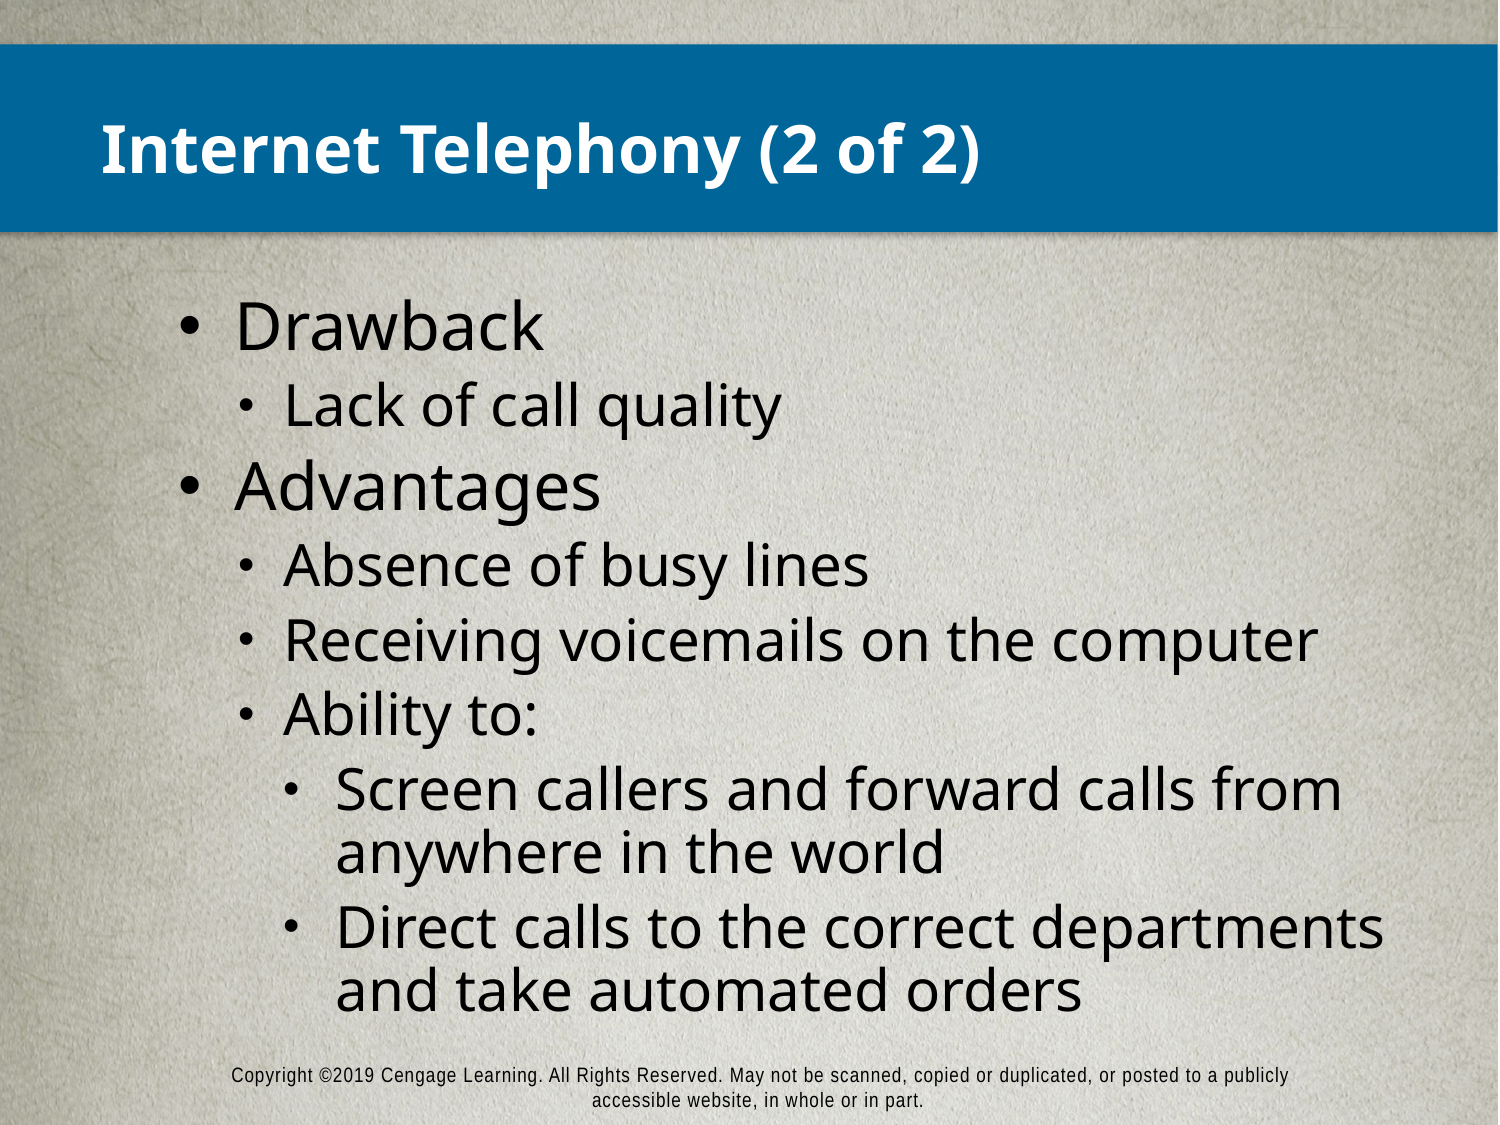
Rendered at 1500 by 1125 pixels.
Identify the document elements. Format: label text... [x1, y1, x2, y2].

picture [0, 233, 1498, 1123]
picture [0, 0, 1498, 44]
list Drawback Lack of call quality Advantages Absence of busy lines Receiving voicemails on the computer Ability to: Screen callers and forward calls from anywhere in the world Direct calls to the correct departments and take automated orders [163, 285, 1447, 945]
title Internet Telephony (2 of 2) [86, 75, 1437, 220]
